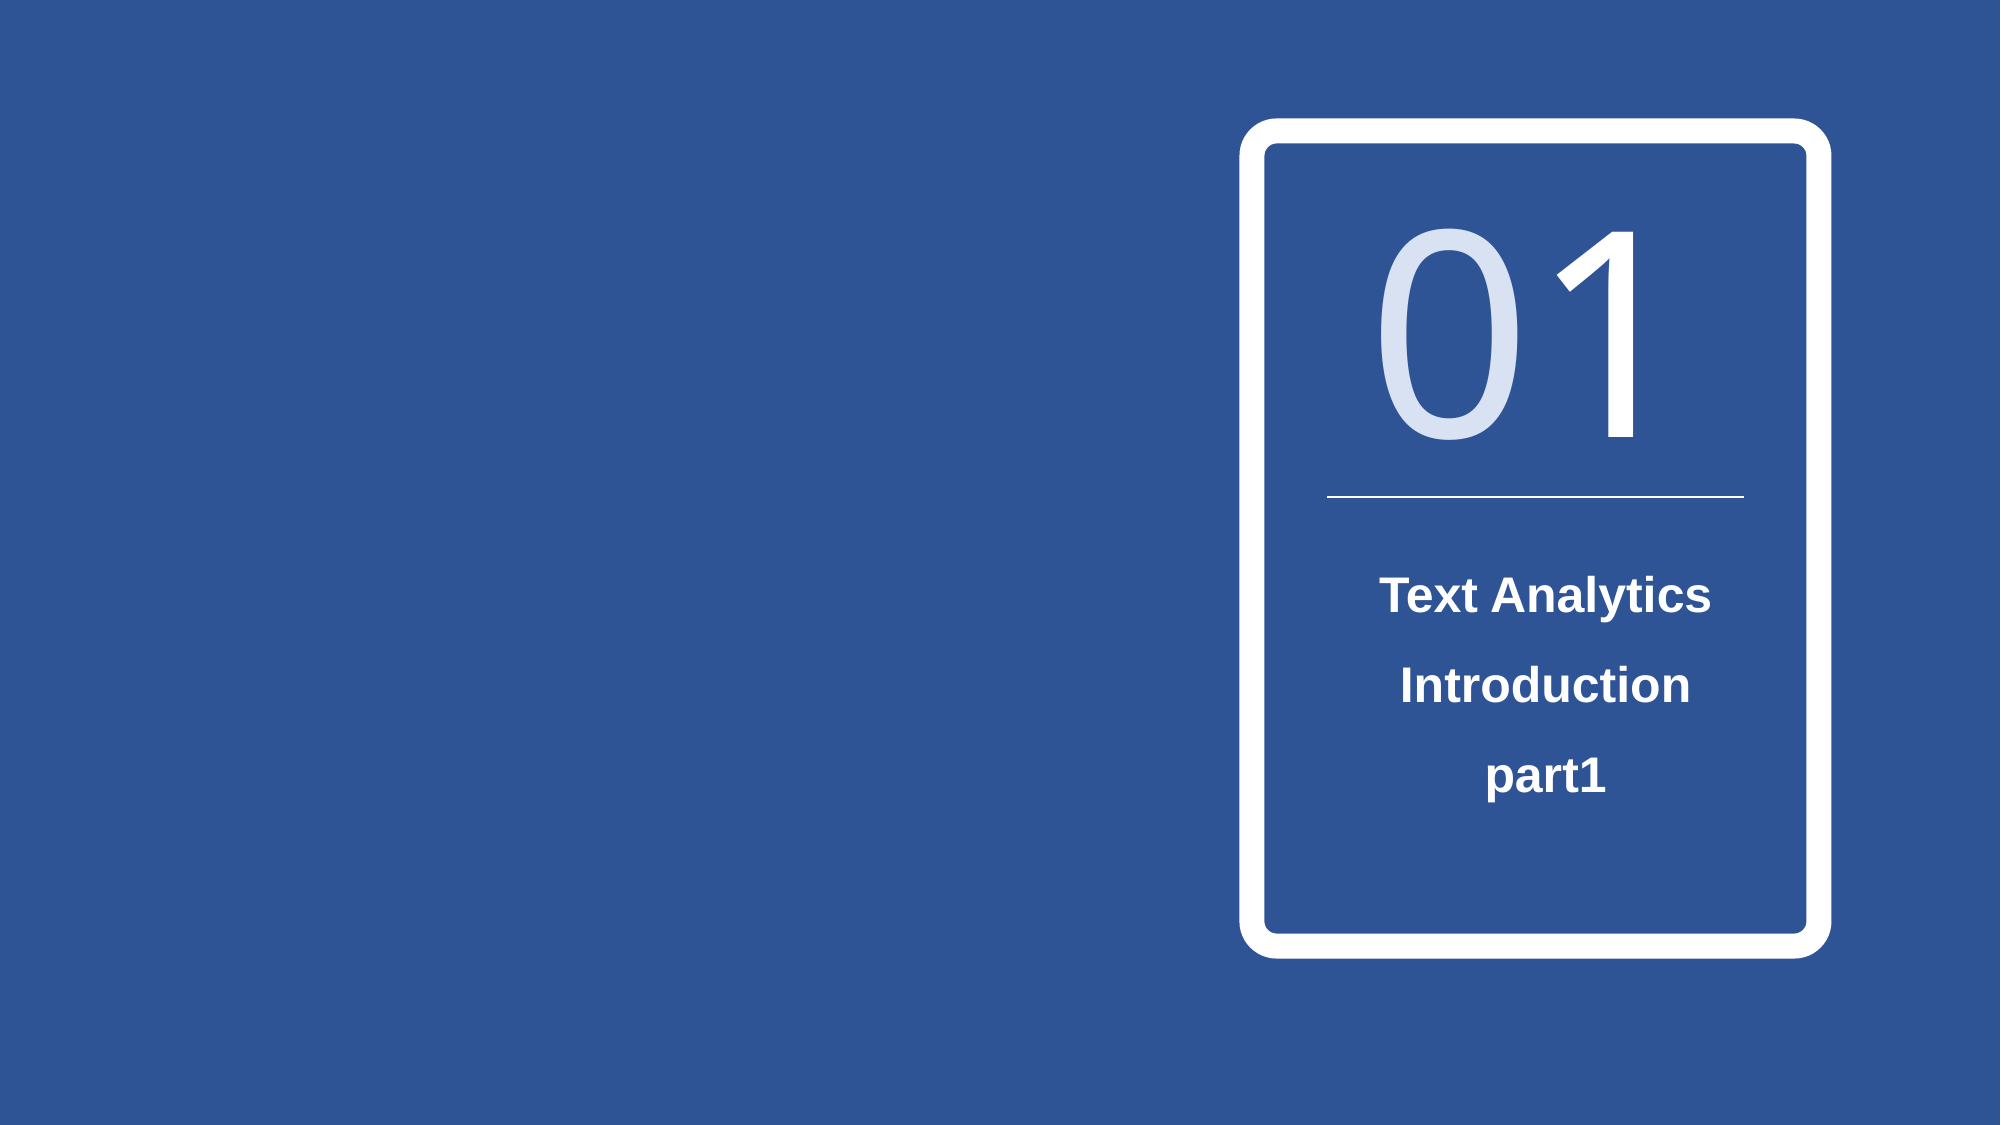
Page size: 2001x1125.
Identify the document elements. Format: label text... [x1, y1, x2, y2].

text_box 01 [1352, 149, 1711, 495]
text_box Text Analytics Introduction part1 [1326, 532, 1766, 893]
